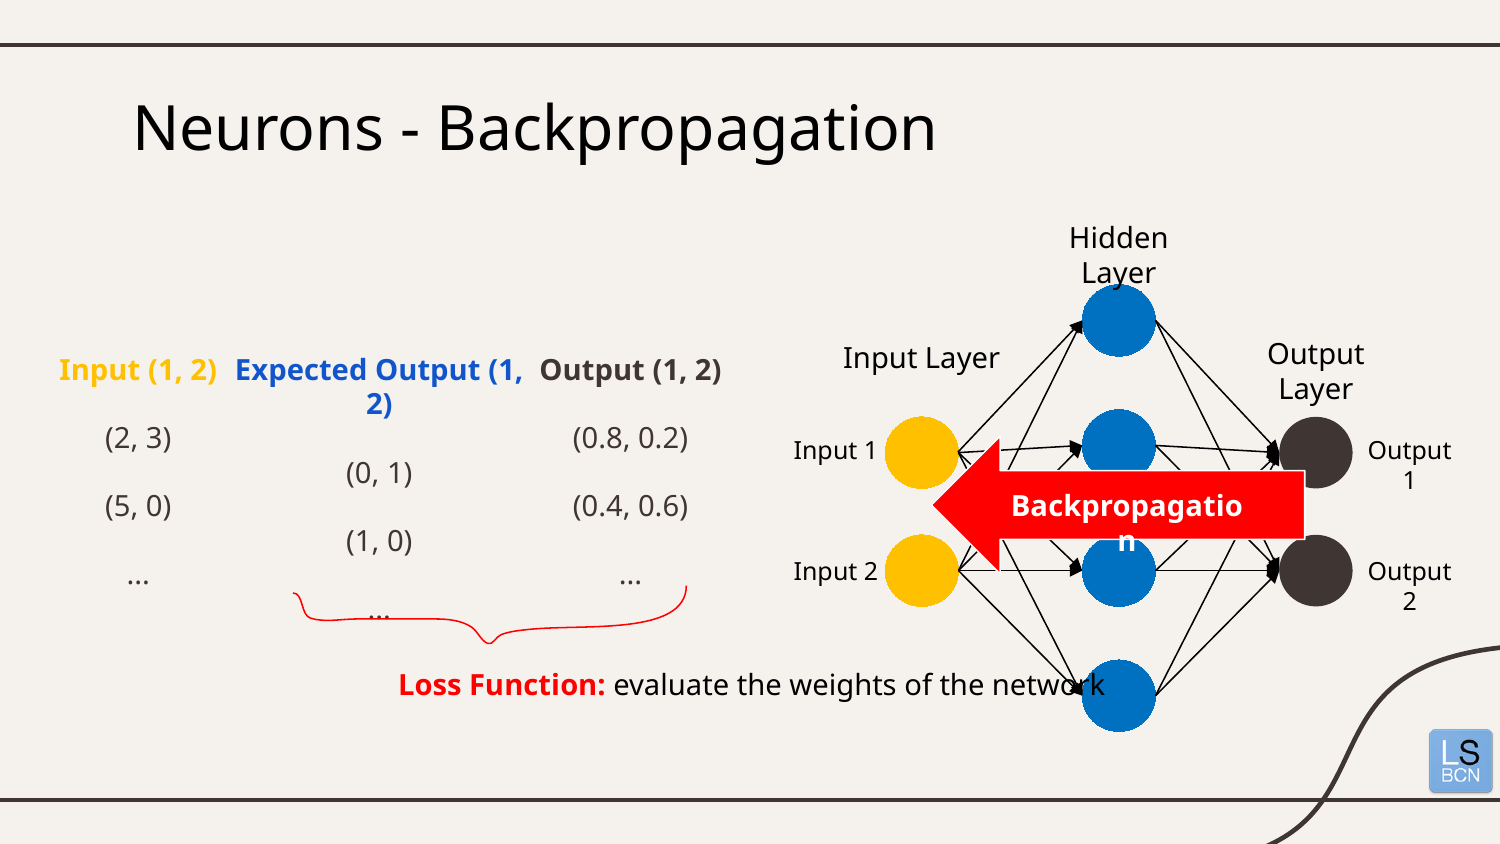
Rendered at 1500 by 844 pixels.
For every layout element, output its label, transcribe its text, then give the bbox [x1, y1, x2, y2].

text_box Loss Function: evaluate the weights of the network [383, 651, 763, 716]
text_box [768, 204, 1477, 732]
text_box Expected Output (1, 2) (0, 1) (1, 0) ... [213, 242, 465, 614]
picture [1421, 721, 1500, 801]
text_box [292, 585, 687, 644]
text_box Output (1, 2) (0.8, 0.2) (0.4, 0.6) ... [465, 242, 763, 614]
text_box Input (1, 2) (2, 3) (5, 0) ... [0, 242, 213, 614]
title Neurons - Backpropagation [116, 72, 1278, 167]
